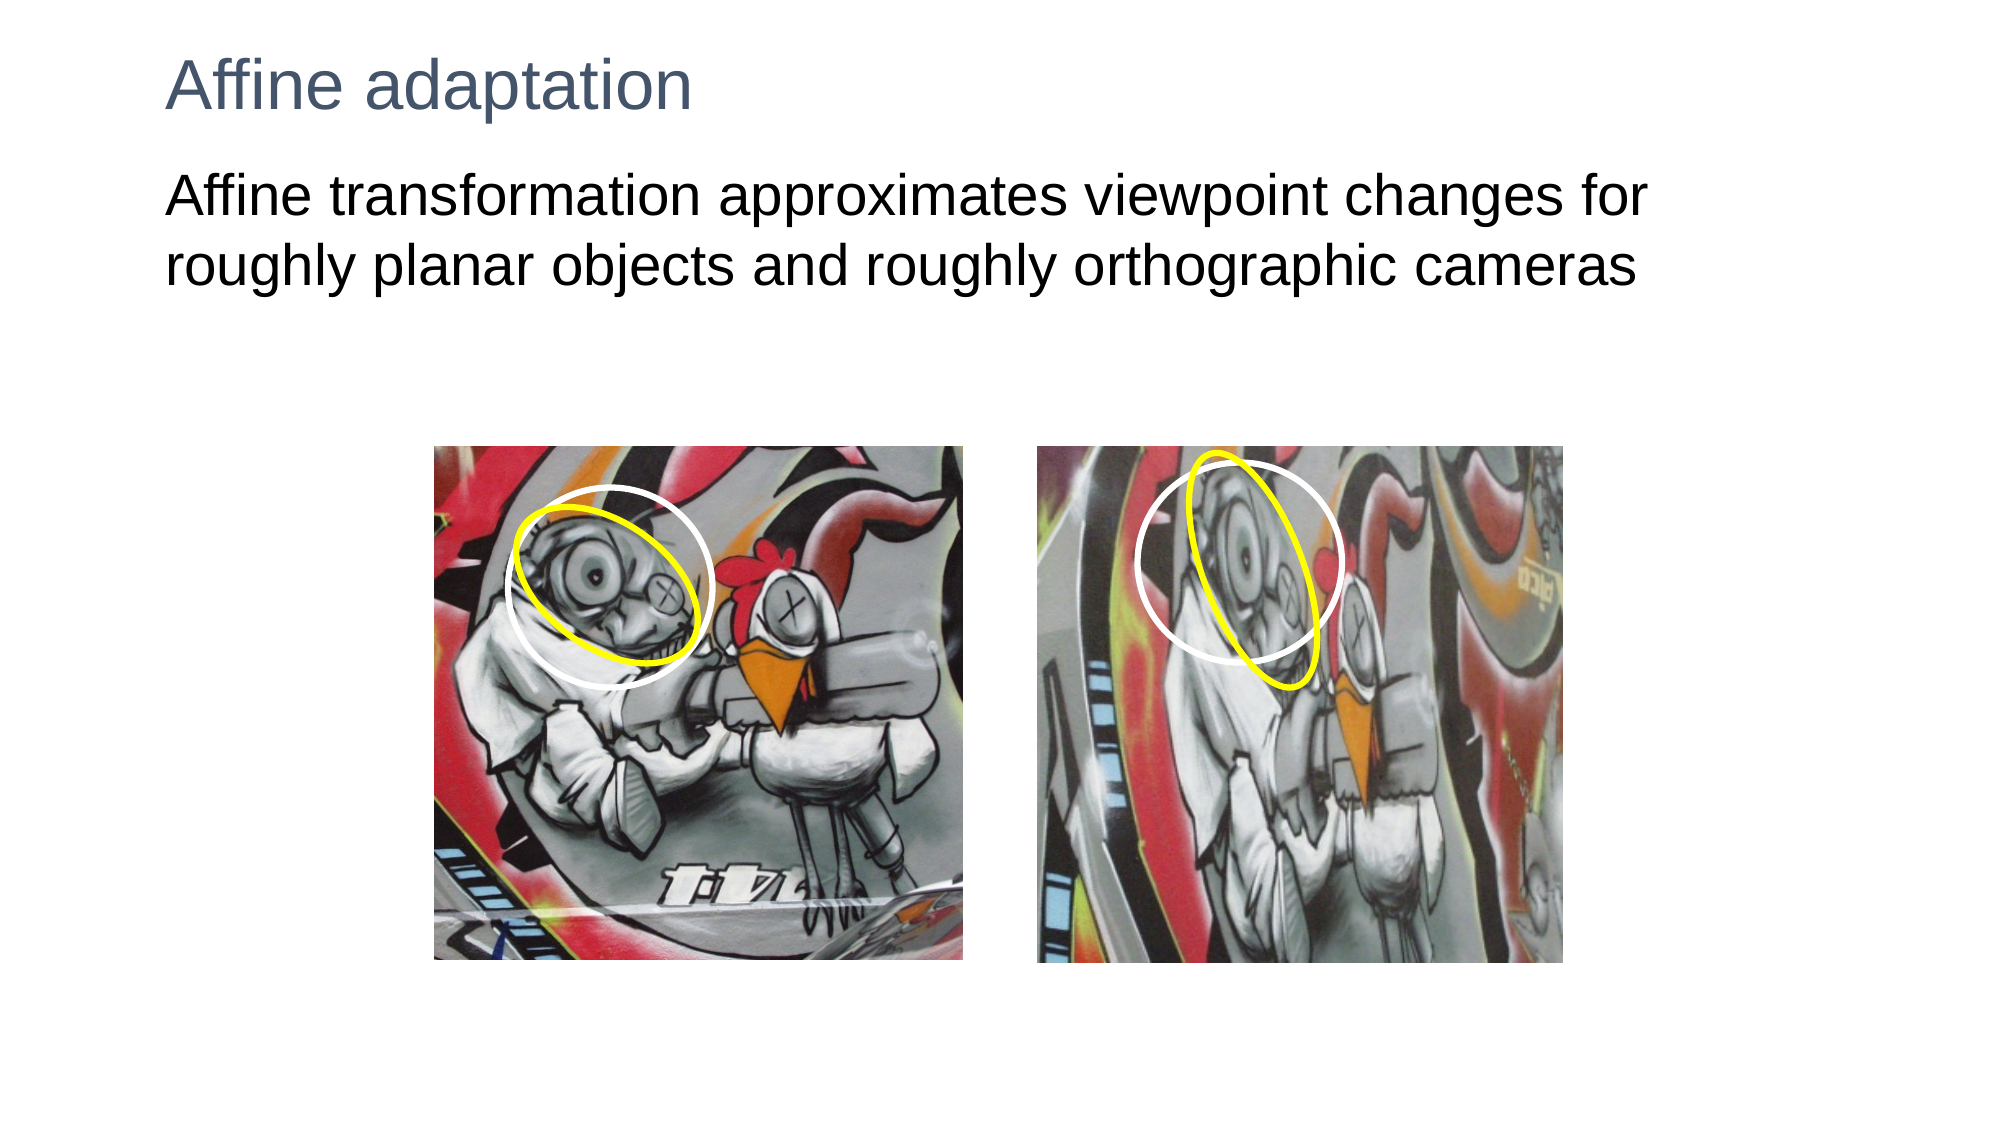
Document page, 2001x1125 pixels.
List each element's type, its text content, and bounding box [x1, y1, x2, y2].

title Affine adaptation [149, 12, 1851, 149]
picture [1037, 446, 1563, 963]
picture [434, 446, 963, 960]
list Affine transformation approximates viewpoint changes for roughly planar objects and roughly orthographic cameras [149, 149, 1851, 1013]
